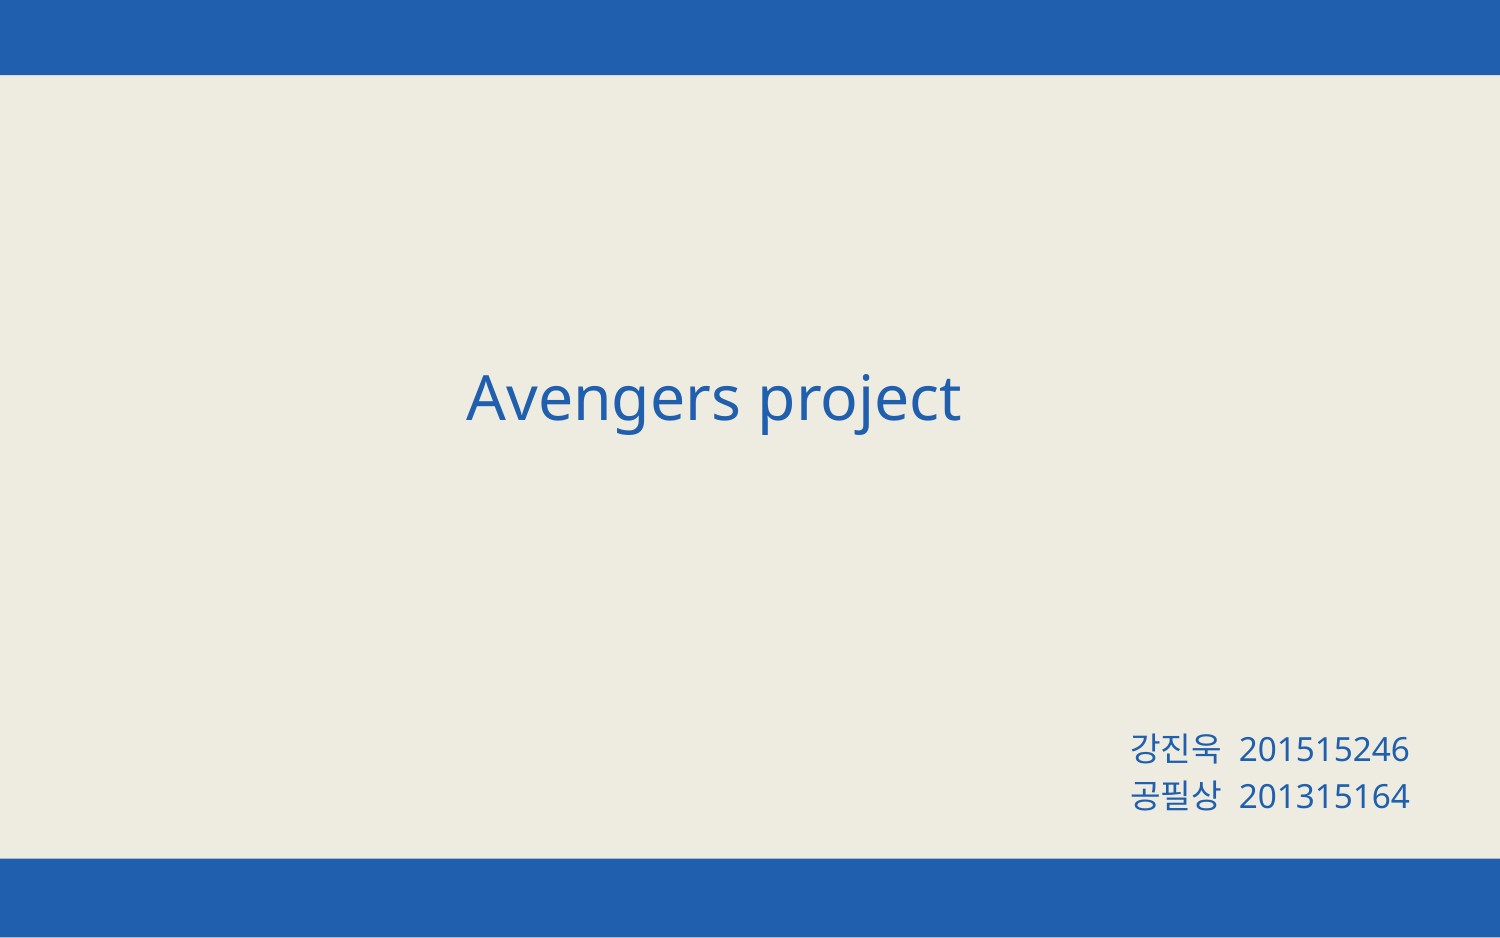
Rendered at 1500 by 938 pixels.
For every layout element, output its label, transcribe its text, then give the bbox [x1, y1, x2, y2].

text_box [0, 0, 1500, 77]
text_box Avengers project [451, 350, 1049, 441]
text_box [0, 856, 1500, 938]
text_box 강진욱 201515246 공필상 201315164 [74, 208, 1425, 828]
